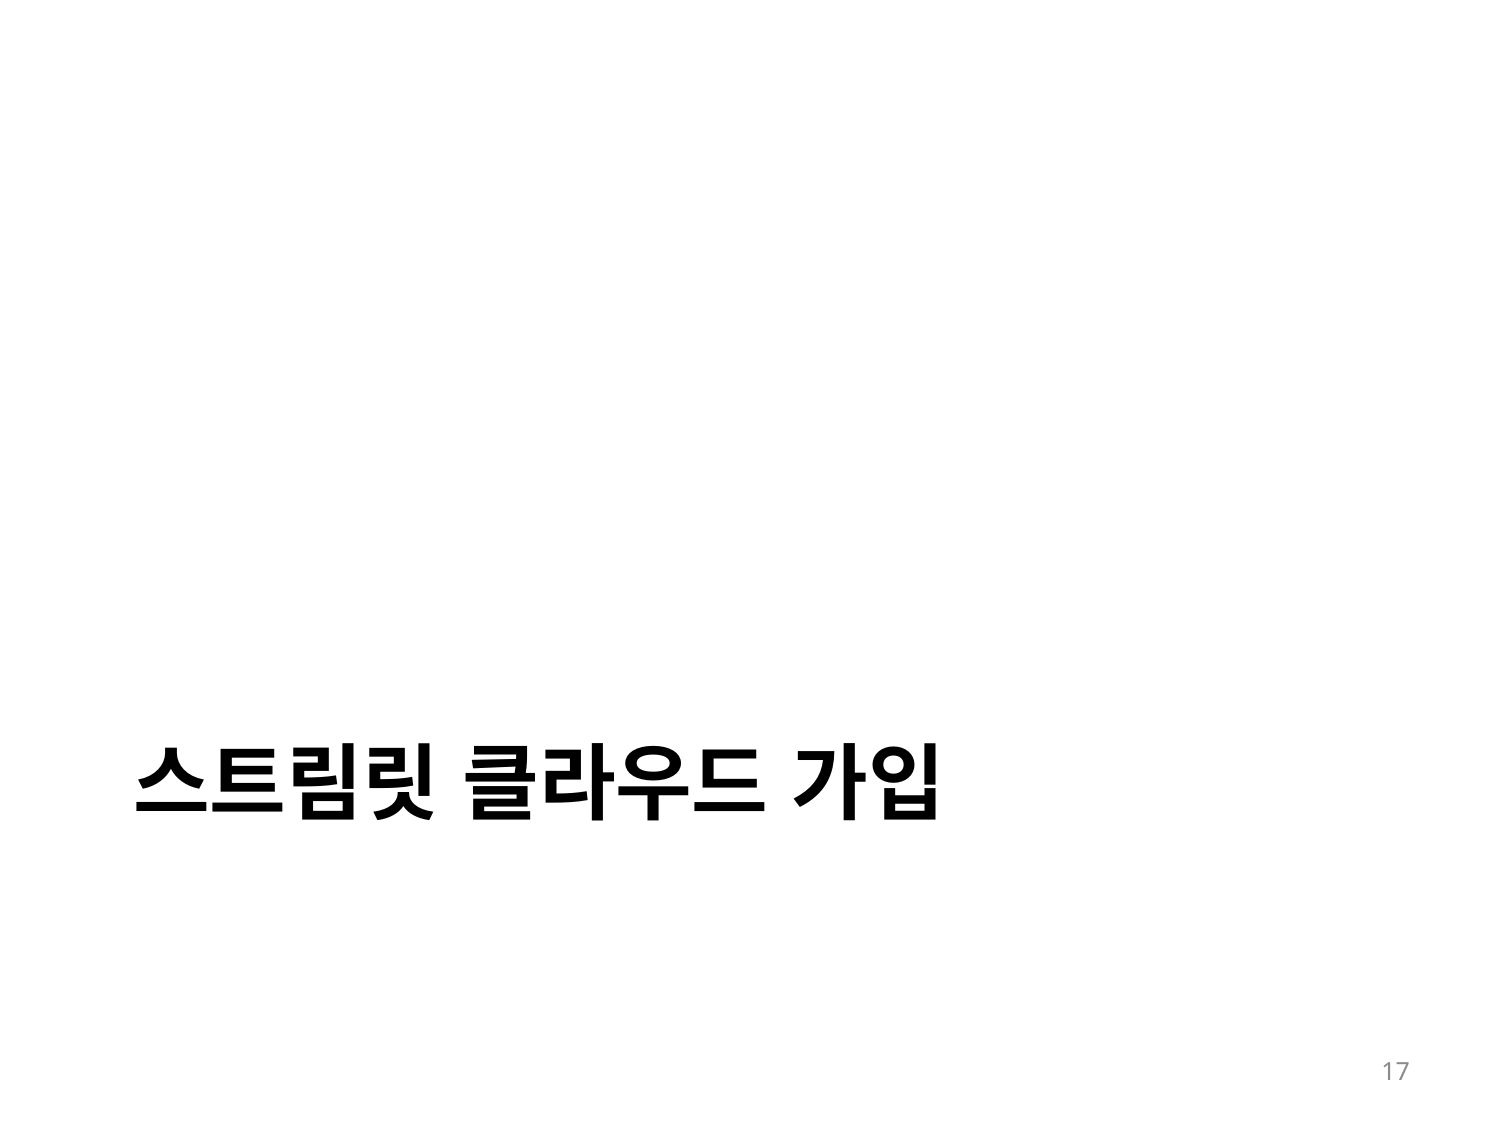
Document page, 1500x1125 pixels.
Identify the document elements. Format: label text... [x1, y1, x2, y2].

title 스트림릿 클라우드 가입 [118, 722, 1394, 947]
slide_number 17 [1074, 1042, 1425, 1103]
